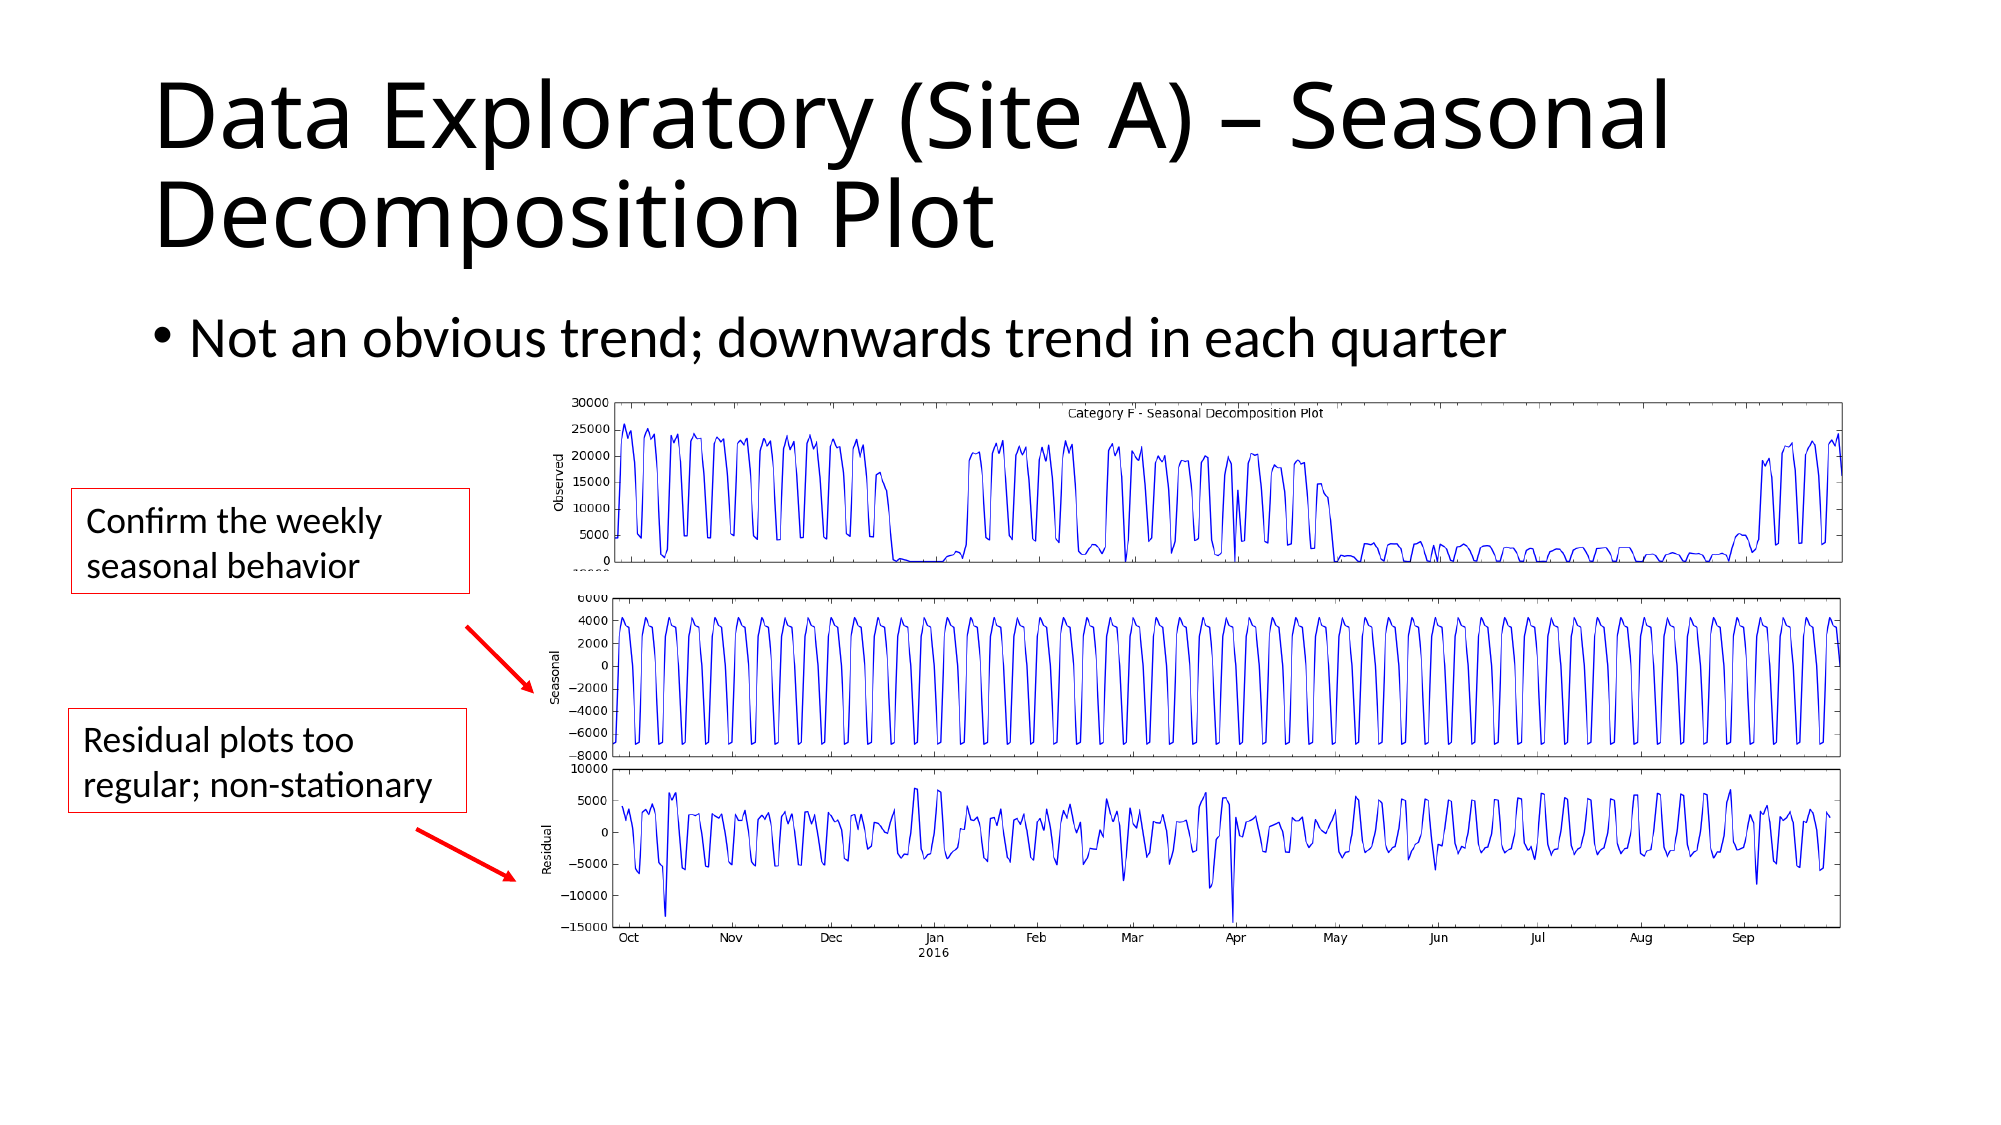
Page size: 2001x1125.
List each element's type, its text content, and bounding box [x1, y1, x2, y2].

picture [533, 595, 1848, 967]
text_box Confirm the weekly seasonal behavior [71, 488, 470, 594]
list Not an obvious trend; downwards trend in each quarter [137, 299, 1863, 1014]
picture [535, 388, 1850, 571]
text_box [466, 626, 533, 694]
text_box Residual plots too regular; non-stationary [68, 708, 467, 813]
title Data Exploratory (Site A) – Seasonal Decomposition Plot [137, 59, 1863, 278]
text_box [416, 828, 517, 882]
